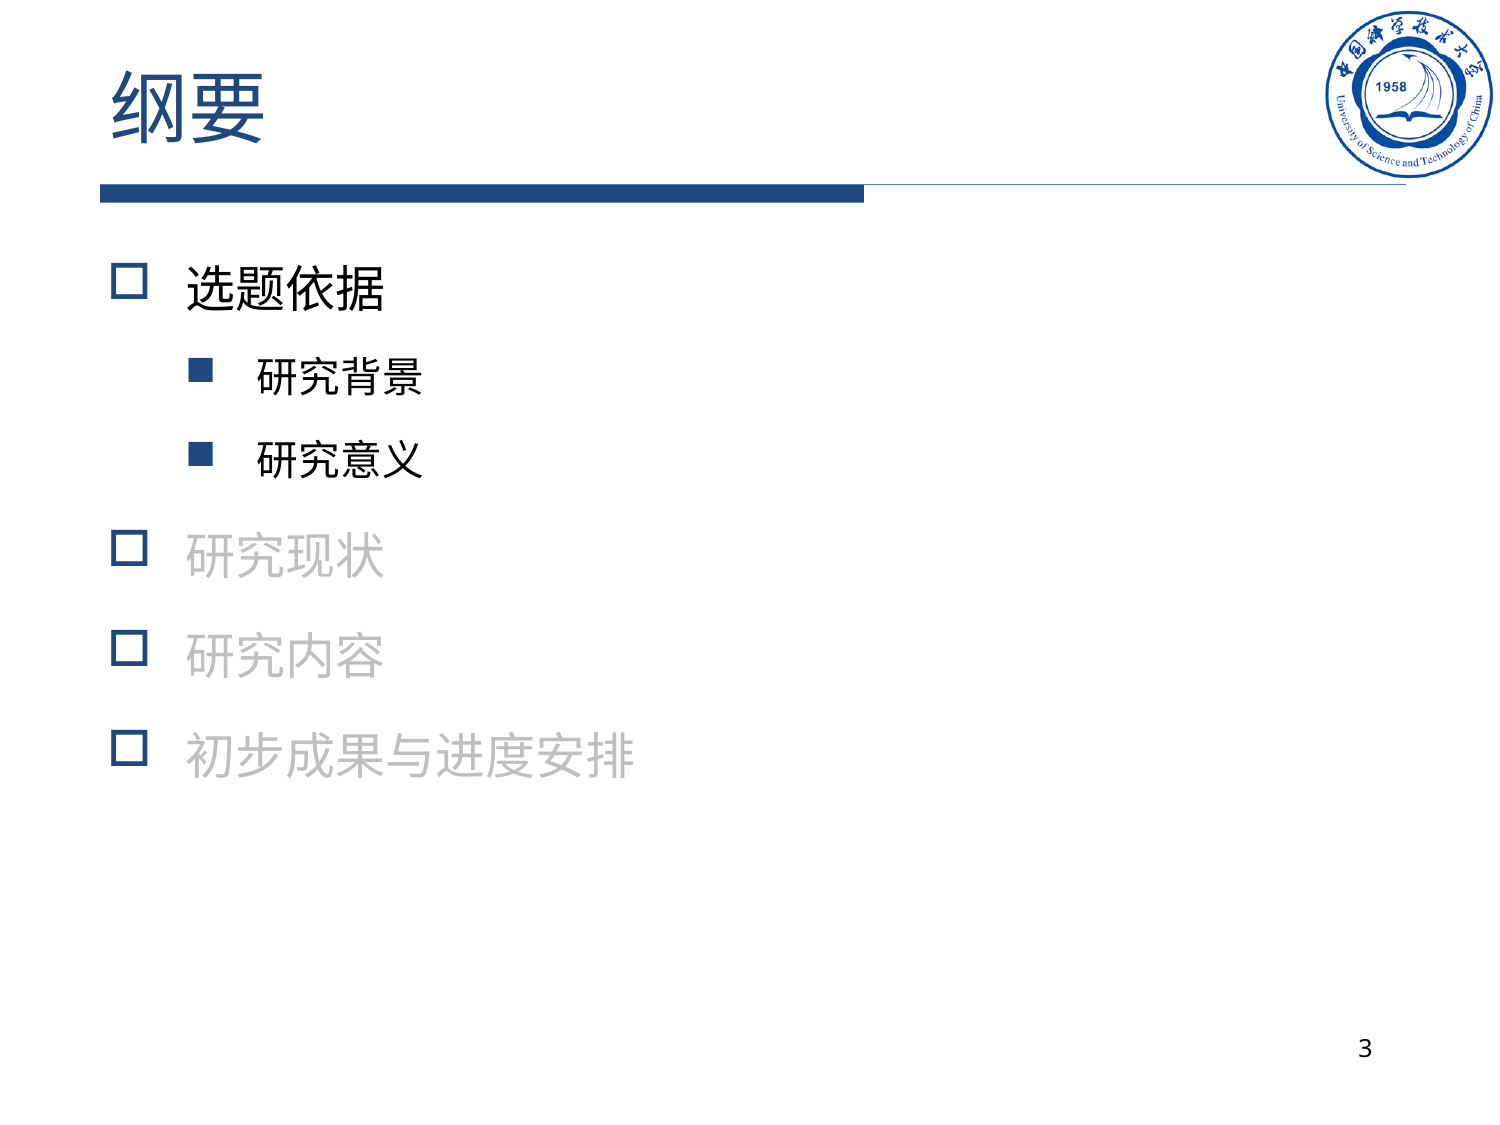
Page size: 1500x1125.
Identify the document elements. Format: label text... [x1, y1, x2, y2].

title 纲要 [94, 50, 1407, 161]
picture [1314, 1, 1499, 179]
slide_number 3 [1074, 1025, 1388, 1100]
list 选题依据 研究背景 研究意义 研究现状 研究内容 初步成果与进度安排 [92, 220, 1406, 1035]
